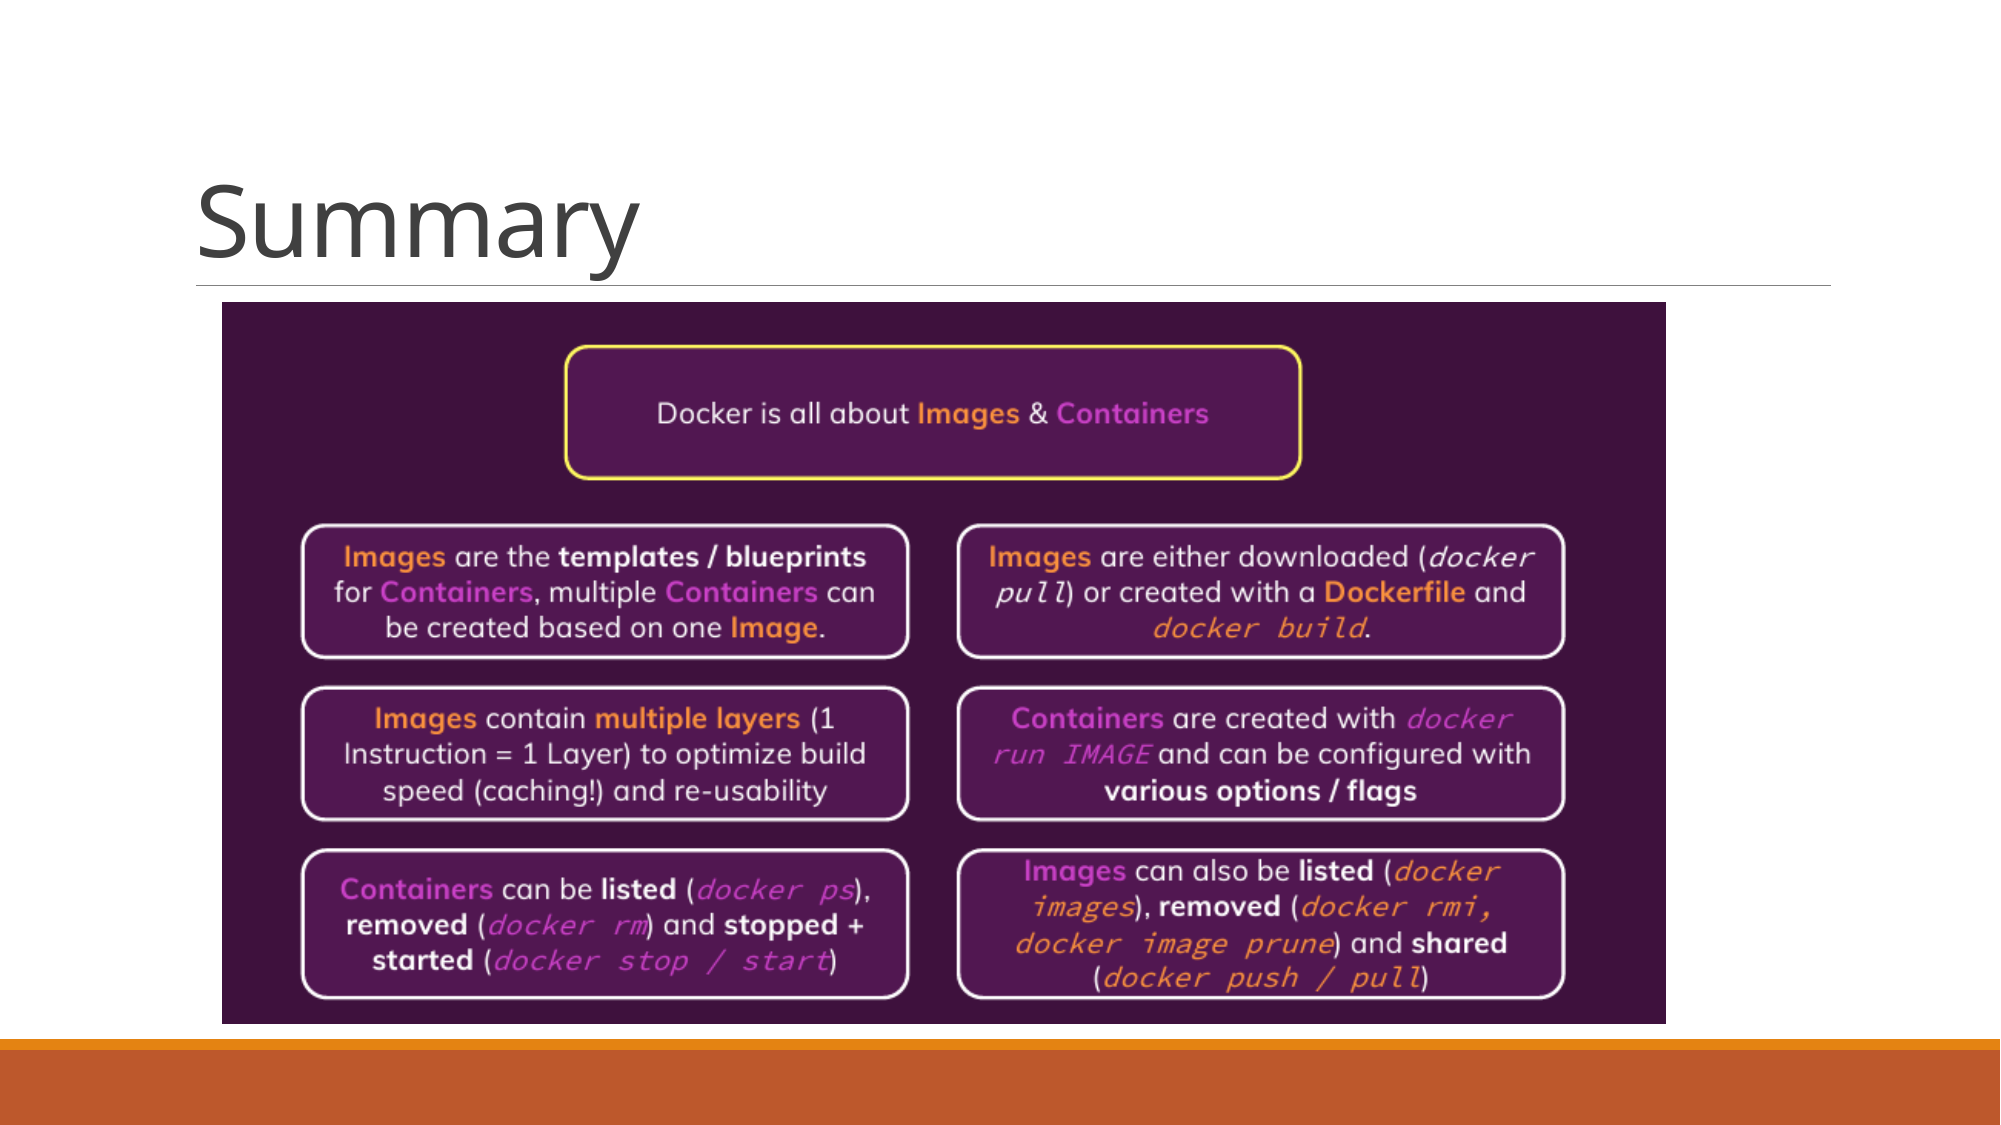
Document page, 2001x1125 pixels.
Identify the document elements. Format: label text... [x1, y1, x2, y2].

title Summary [180, 47, 1830, 285]
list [221, 302, 1667, 1025]
